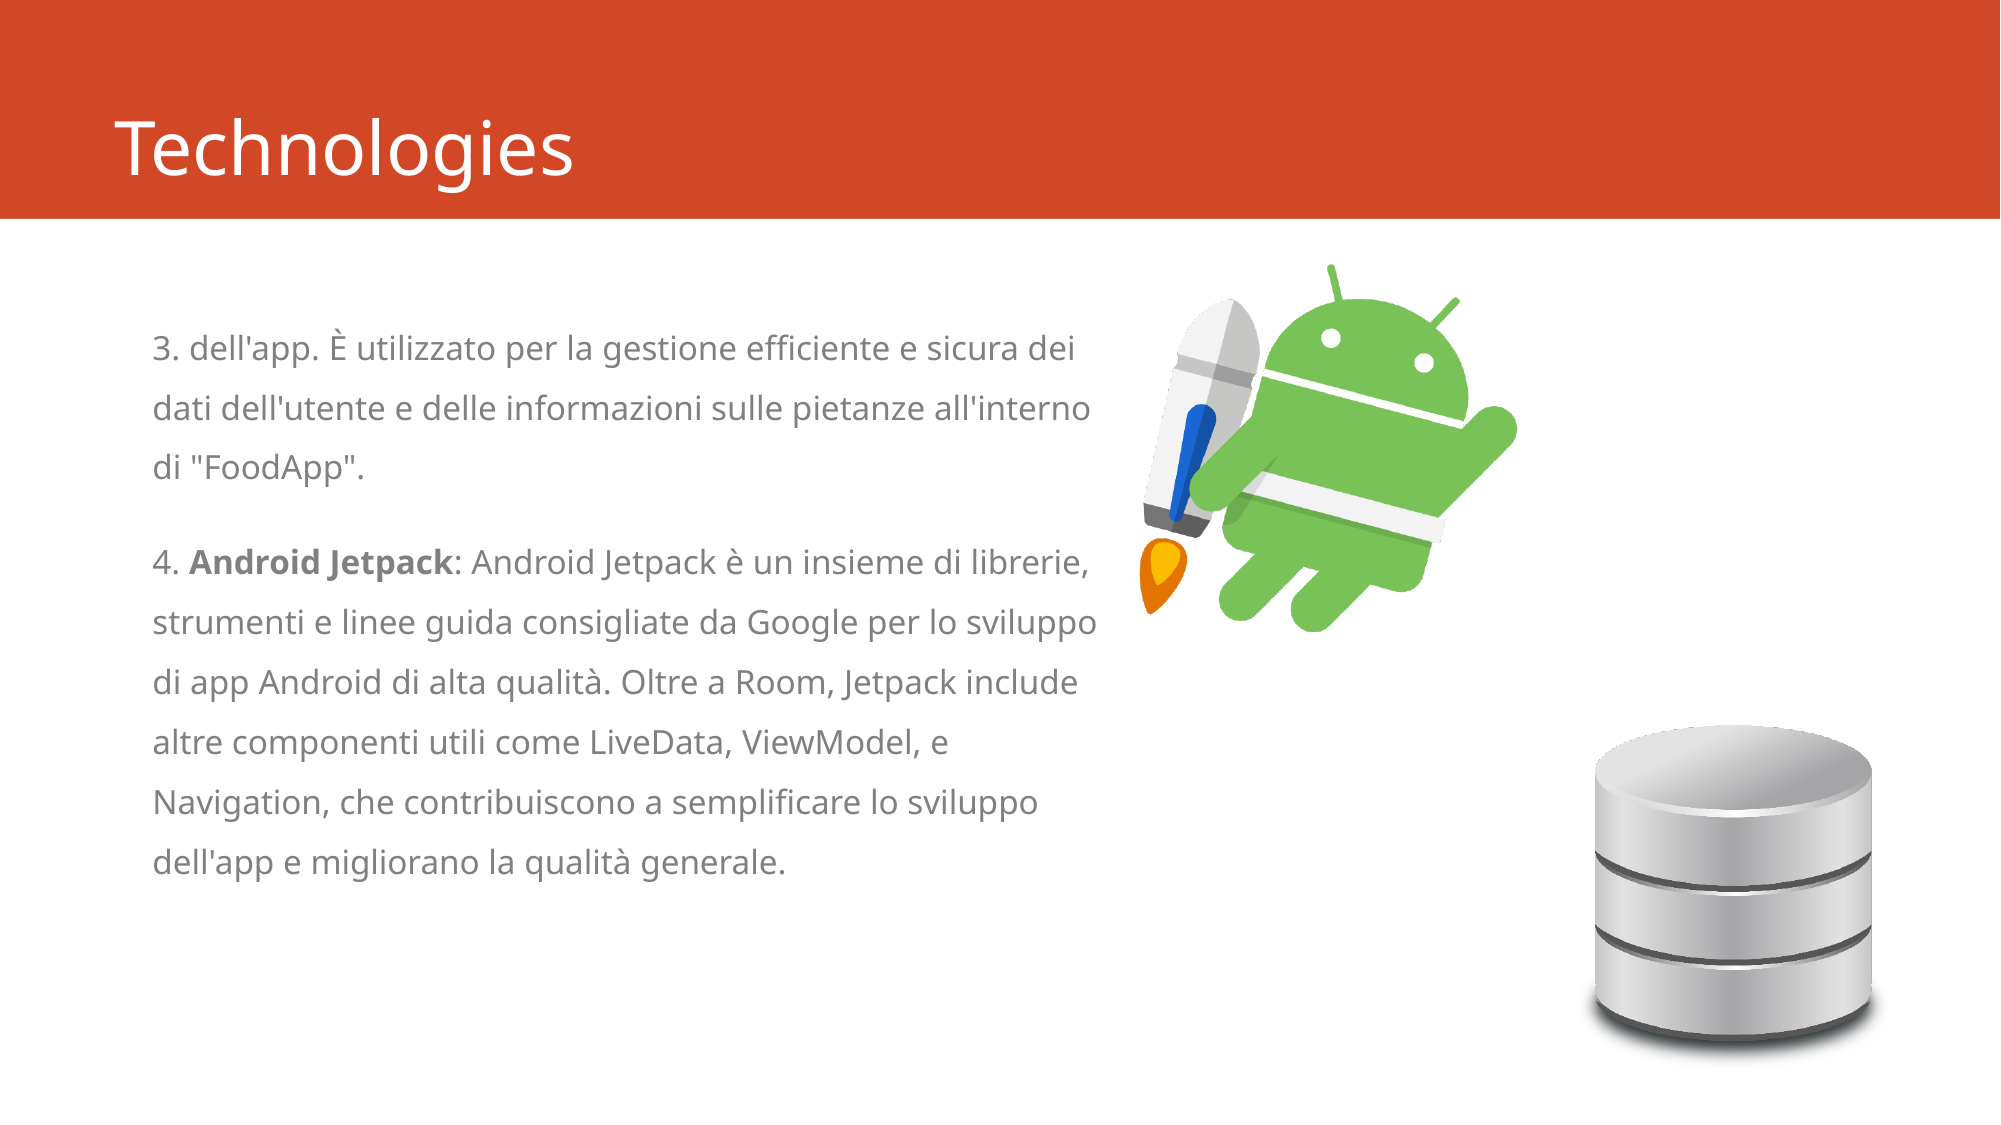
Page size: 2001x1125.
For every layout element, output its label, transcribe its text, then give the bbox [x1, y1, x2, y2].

list 3. dell'app. È utilizzato per la gestione efficiente e sicura dei dati dell'utente e delle informazioni sulle pietanze all'interno di "FoodApp". 4. Android Jetpack: Android Jetpack è un insieme di librerie, strumenti e linee guida consigliate da Google per lo sviluppo di app Android di alta qualità. Oltre a Room, Jetpack include altre componenti utili come LiveData, ViewModel, e Navigation, che contribuiscono a semplificare lo sviluppo dell'app e migliorano la qualità generale. [137, 299, 1138, 1027]
picture [1577, 725, 1889, 1069]
picture [1078, 198, 1578, 698]
title Technologies [99, 0, 1863, 199]
